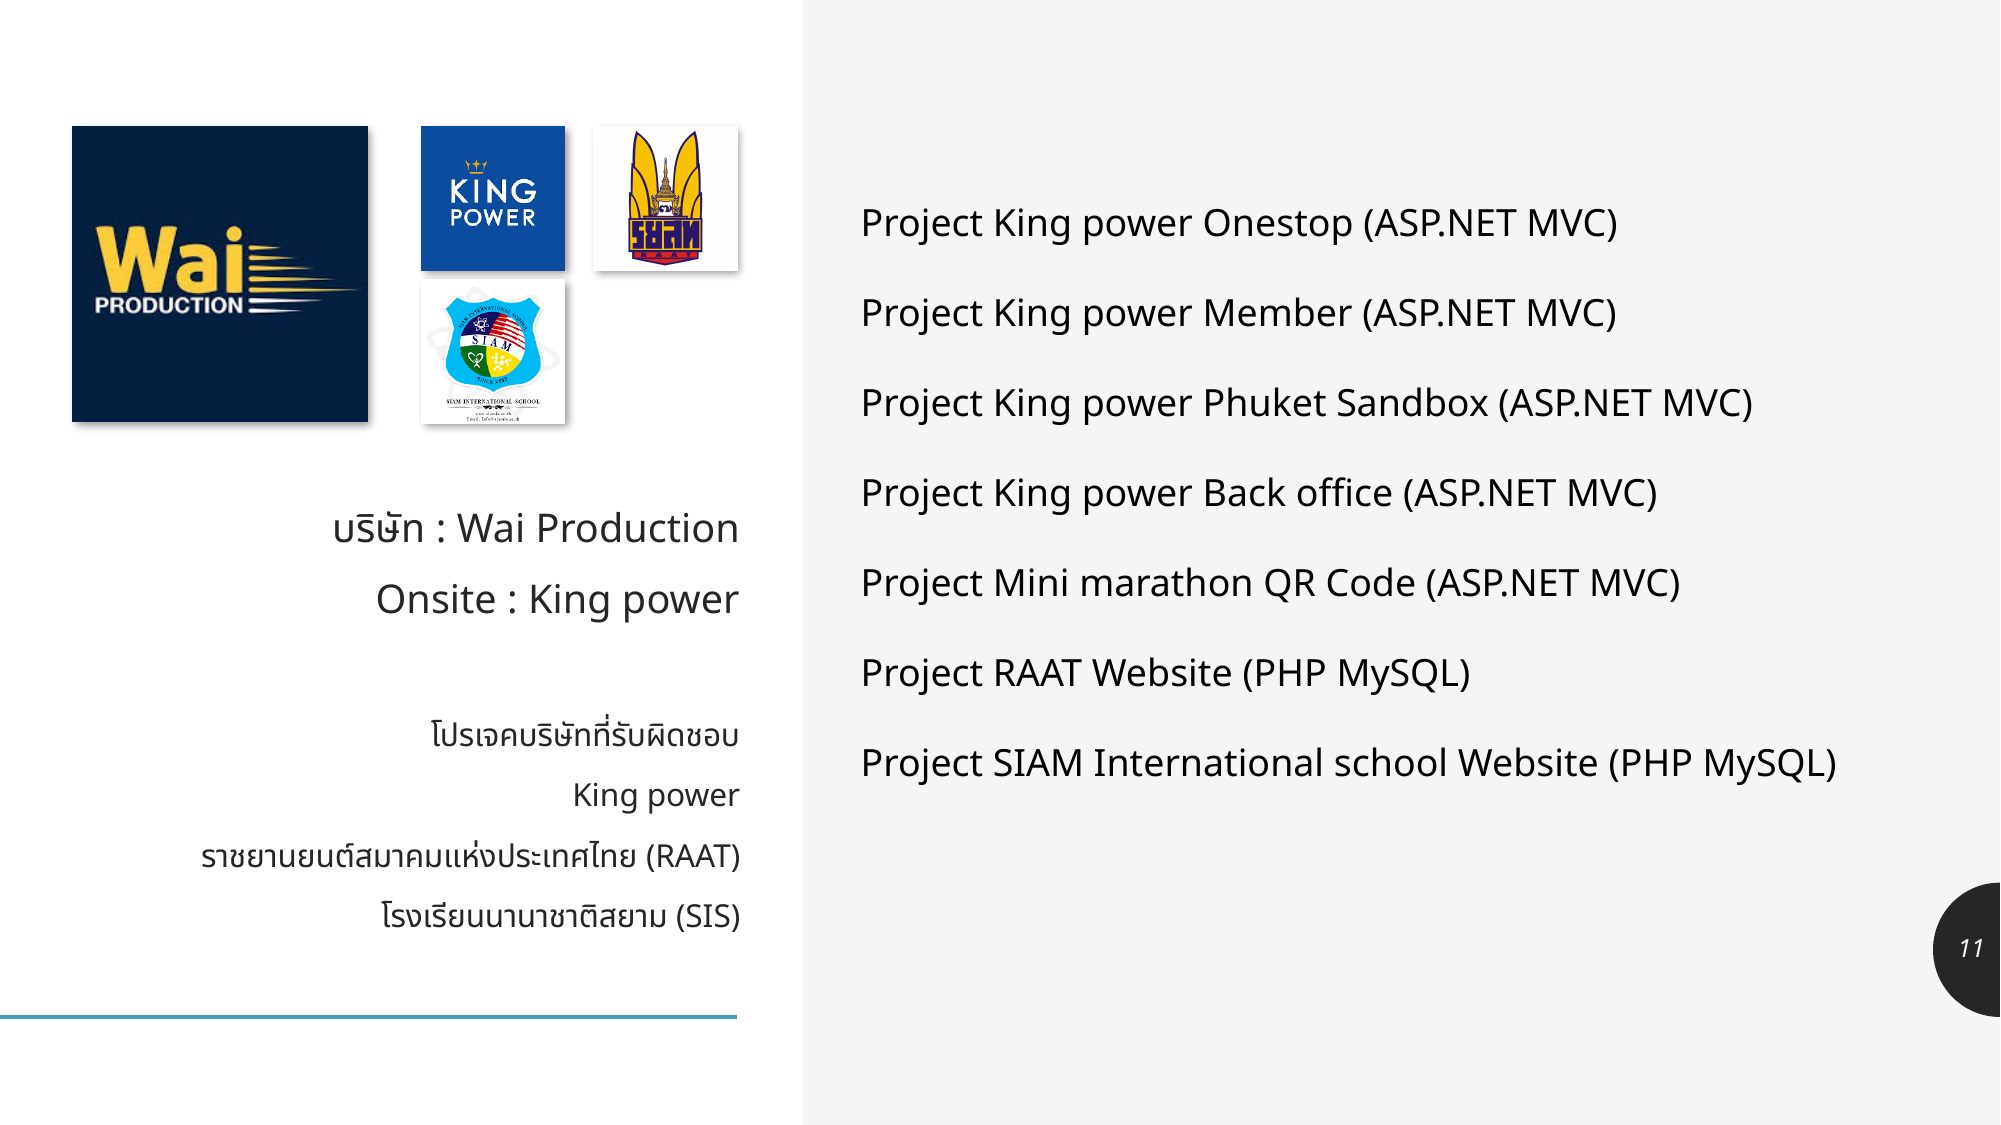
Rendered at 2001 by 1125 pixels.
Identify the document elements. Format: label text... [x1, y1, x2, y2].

picture [420, 126, 565, 271]
text_box Project King power Onestop (ASP.NET MVC) Project King power Member (ASP.NET MVC) Project King power Phuket Sandbox (ASP.NET MVC) Project King power Back office (ASP.NET MVC) Project Mini marathon QR Code (ASP.NET MVC) Project RAAT Website (PHP MySQL) Project SIAM International school Website (PHP MySQL) [845, 191, 1853, 882]
slide_number 11 [1933, 919, 2000, 980]
picture [420, 279, 565, 424]
picture [593, 126, 738, 271]
list บริษัท : Wai Production Onsite : King power โปรเจคบริษัทที่รับผิดชอบ King power ราชยานยนต์สมาคมแห่งประเทศไทย (RAAT) โรงเรียนนานาชาติสยาม (SIS) [72, 490, 756, 944]
picture [72, 126, 368, 422]
